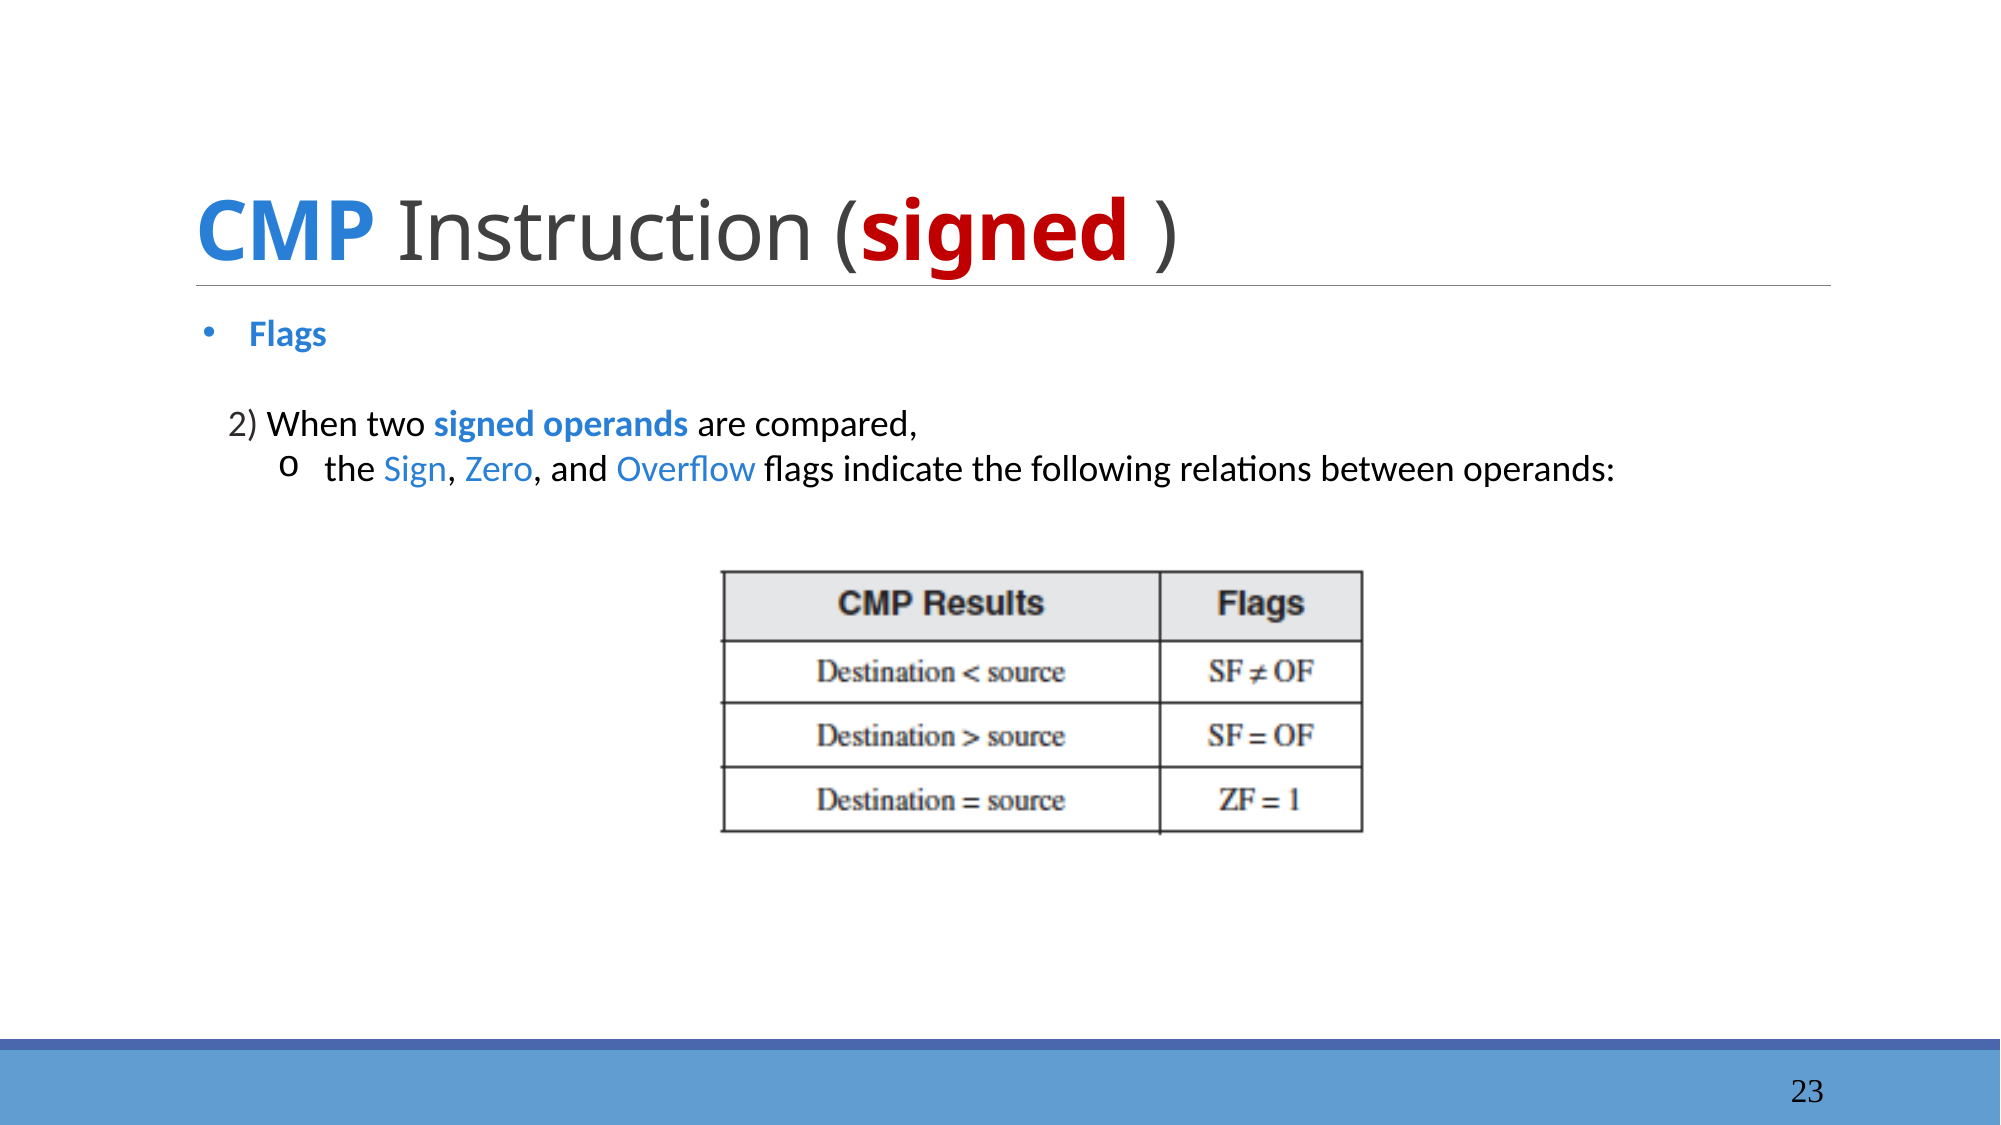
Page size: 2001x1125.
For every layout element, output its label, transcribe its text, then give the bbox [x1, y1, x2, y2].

title CMP Instruction (signed ) [180, 47, 1830, 285]
picture [703, 559, 1397, 854]
slide_number 24 [1624, 1059, 1840, 1120]
text_box Flags 2) When two signed operands are compared, the Sign, Zero, and Overflow flags indicate the following relations between operands: [187, 301, 1830, 541]
